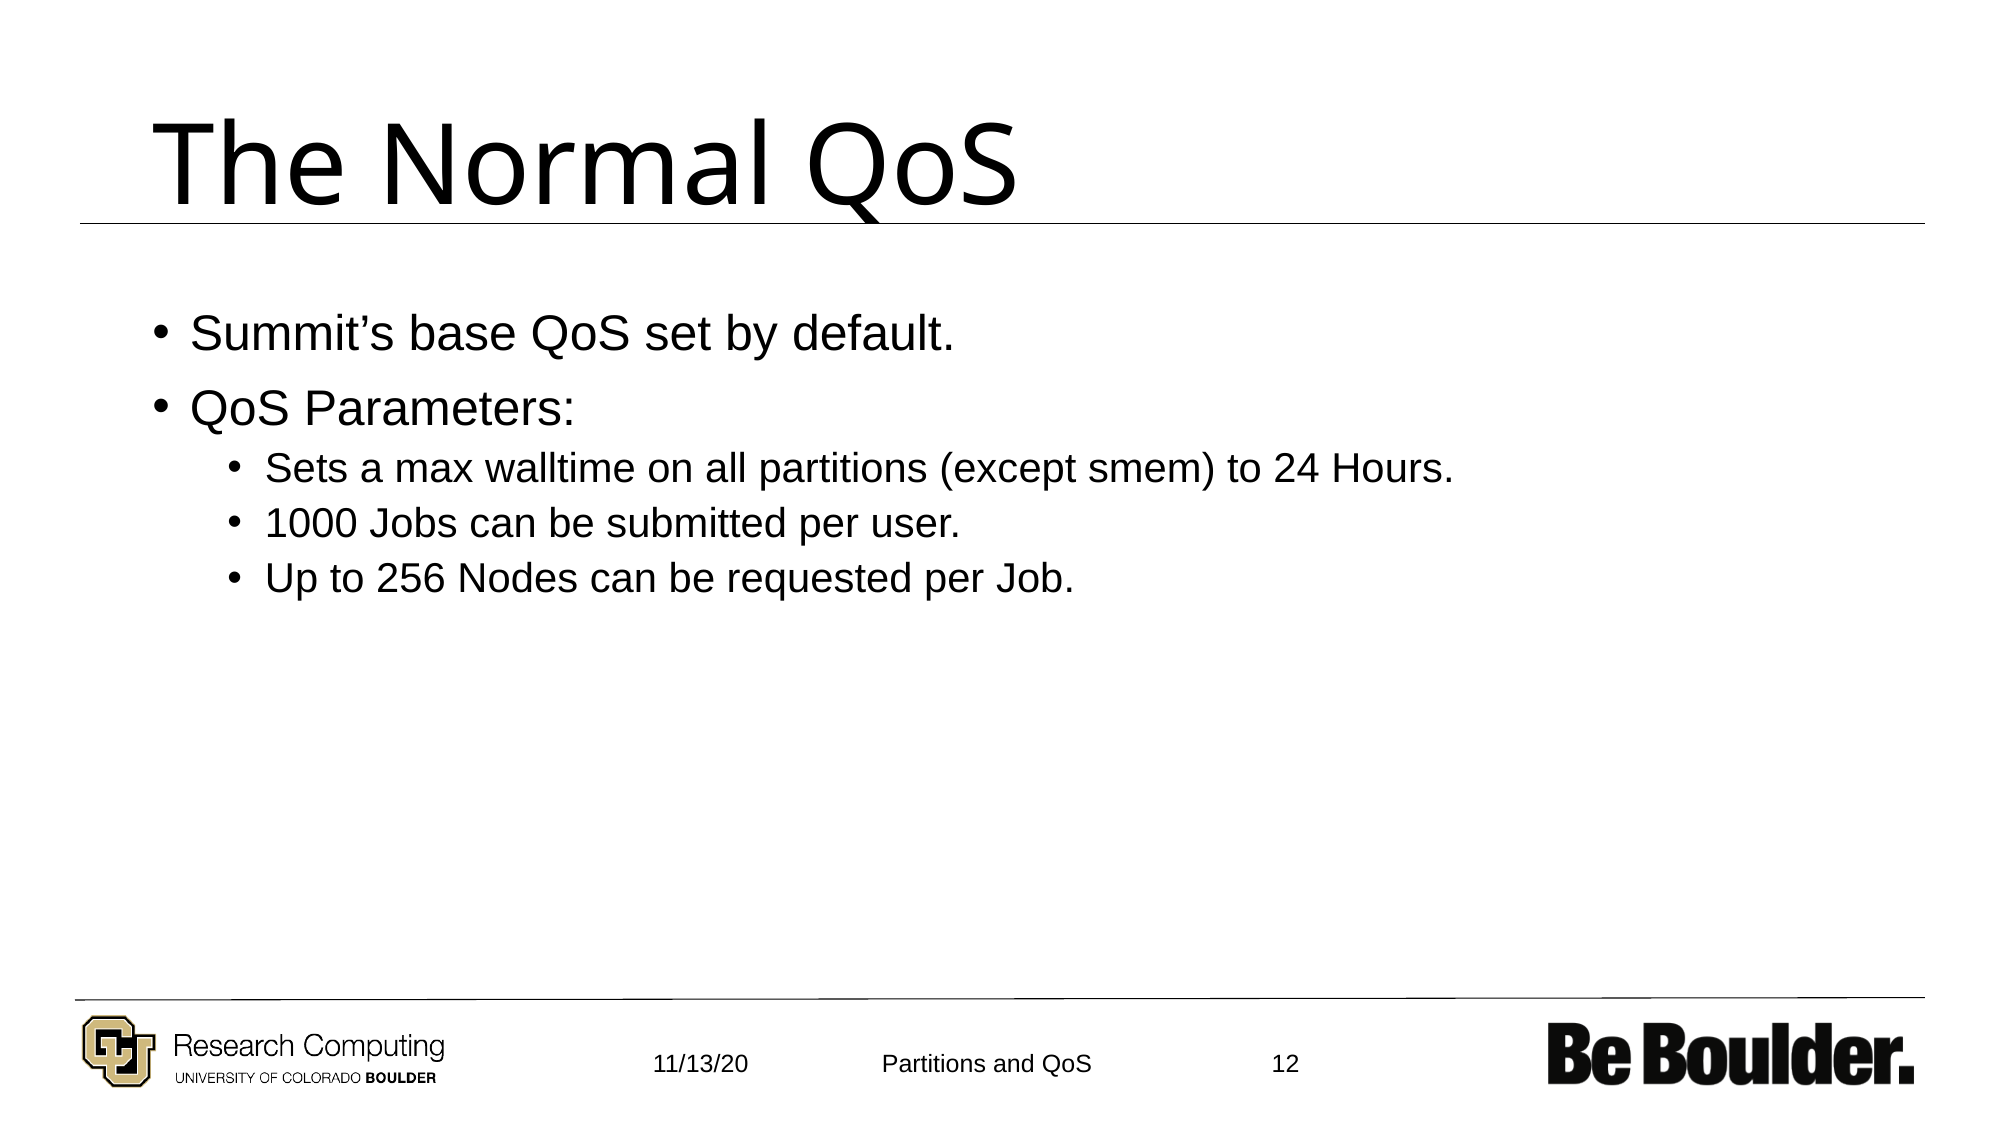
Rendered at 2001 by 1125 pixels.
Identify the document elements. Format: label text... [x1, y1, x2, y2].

picture [1524, 1015, 1938, 1088]
list Summit’s base QoS set by default. QoS Parameters: Sets a max walltime on all partitions (except smem) to 24 Hours. 1000 Jobs can be submitted per user. Up to 256 Nodes can be requested per Job. [137, 299, 1863, 983]
title The Normal QoS [137, 59, 1863, 278]
picture [81, 1015, 444, 1088]
footer Partitions and QoS [772, 1032, 1202, 1093]
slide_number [637, 1032, 772, 1093]
slide_number 12 [1202, 1032, 1315, 1093]
